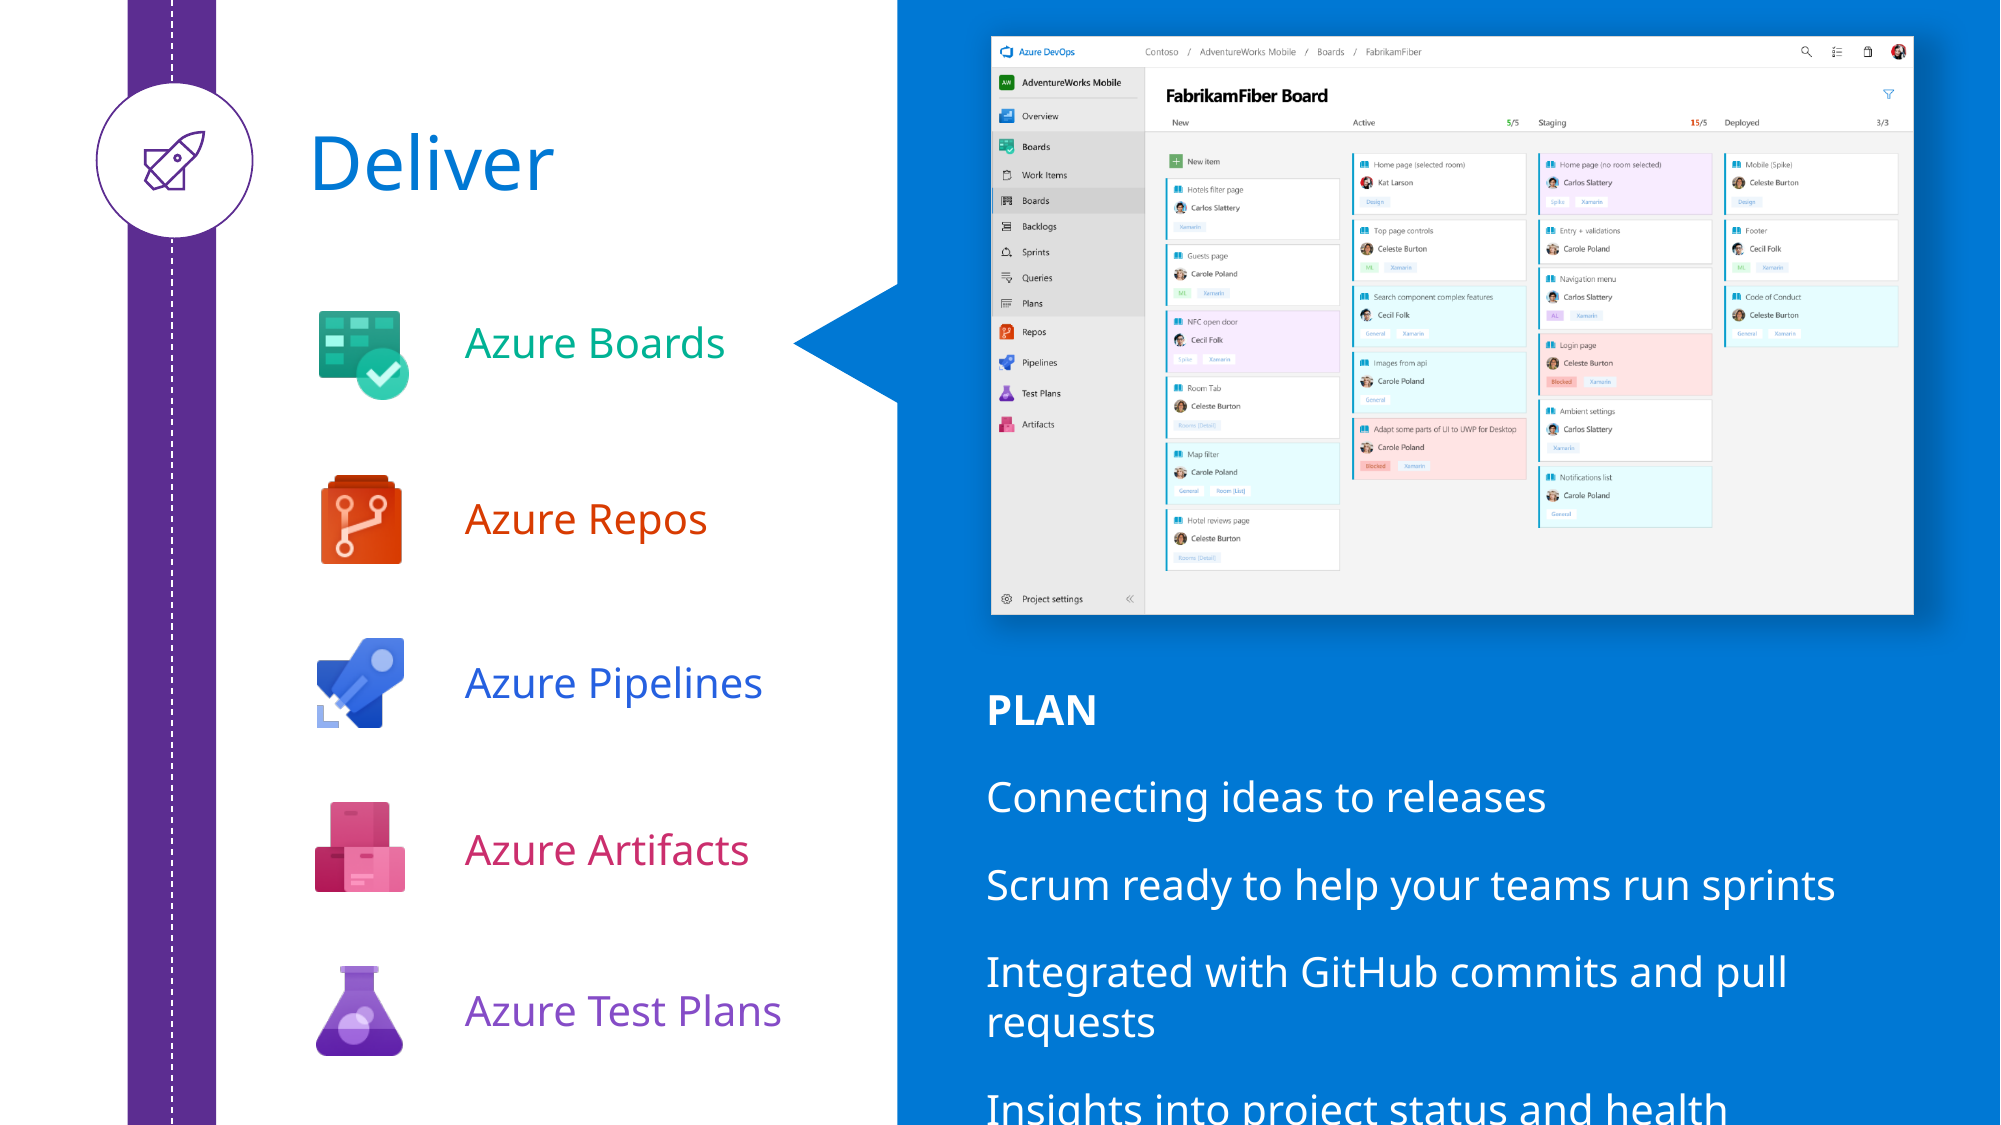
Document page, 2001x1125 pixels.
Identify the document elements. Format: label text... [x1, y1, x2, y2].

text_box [316, 469, 785, 570]
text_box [319, 293, 785, 401]
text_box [127, 0, 217, 82]
picture [991, 35, 1915, 615]
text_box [127, 239, 217, 1125]
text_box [96, 82, 253, 239]
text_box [315, 960, 784, 1062]
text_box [316, 632, 785, 734]
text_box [315, 799, 785, 895]
text_box PLAN Connecting ideas to releases Scrum ready to help your teams run sprints Integrated with GitHub commits and pull requests Insights into project status and health [986, 683, 1909, 1117]
text_box Deliver [278, 118, 625, 203]
text_box [897, 0, 2000, 1125]
text_box [792, 283, 897, 404]
